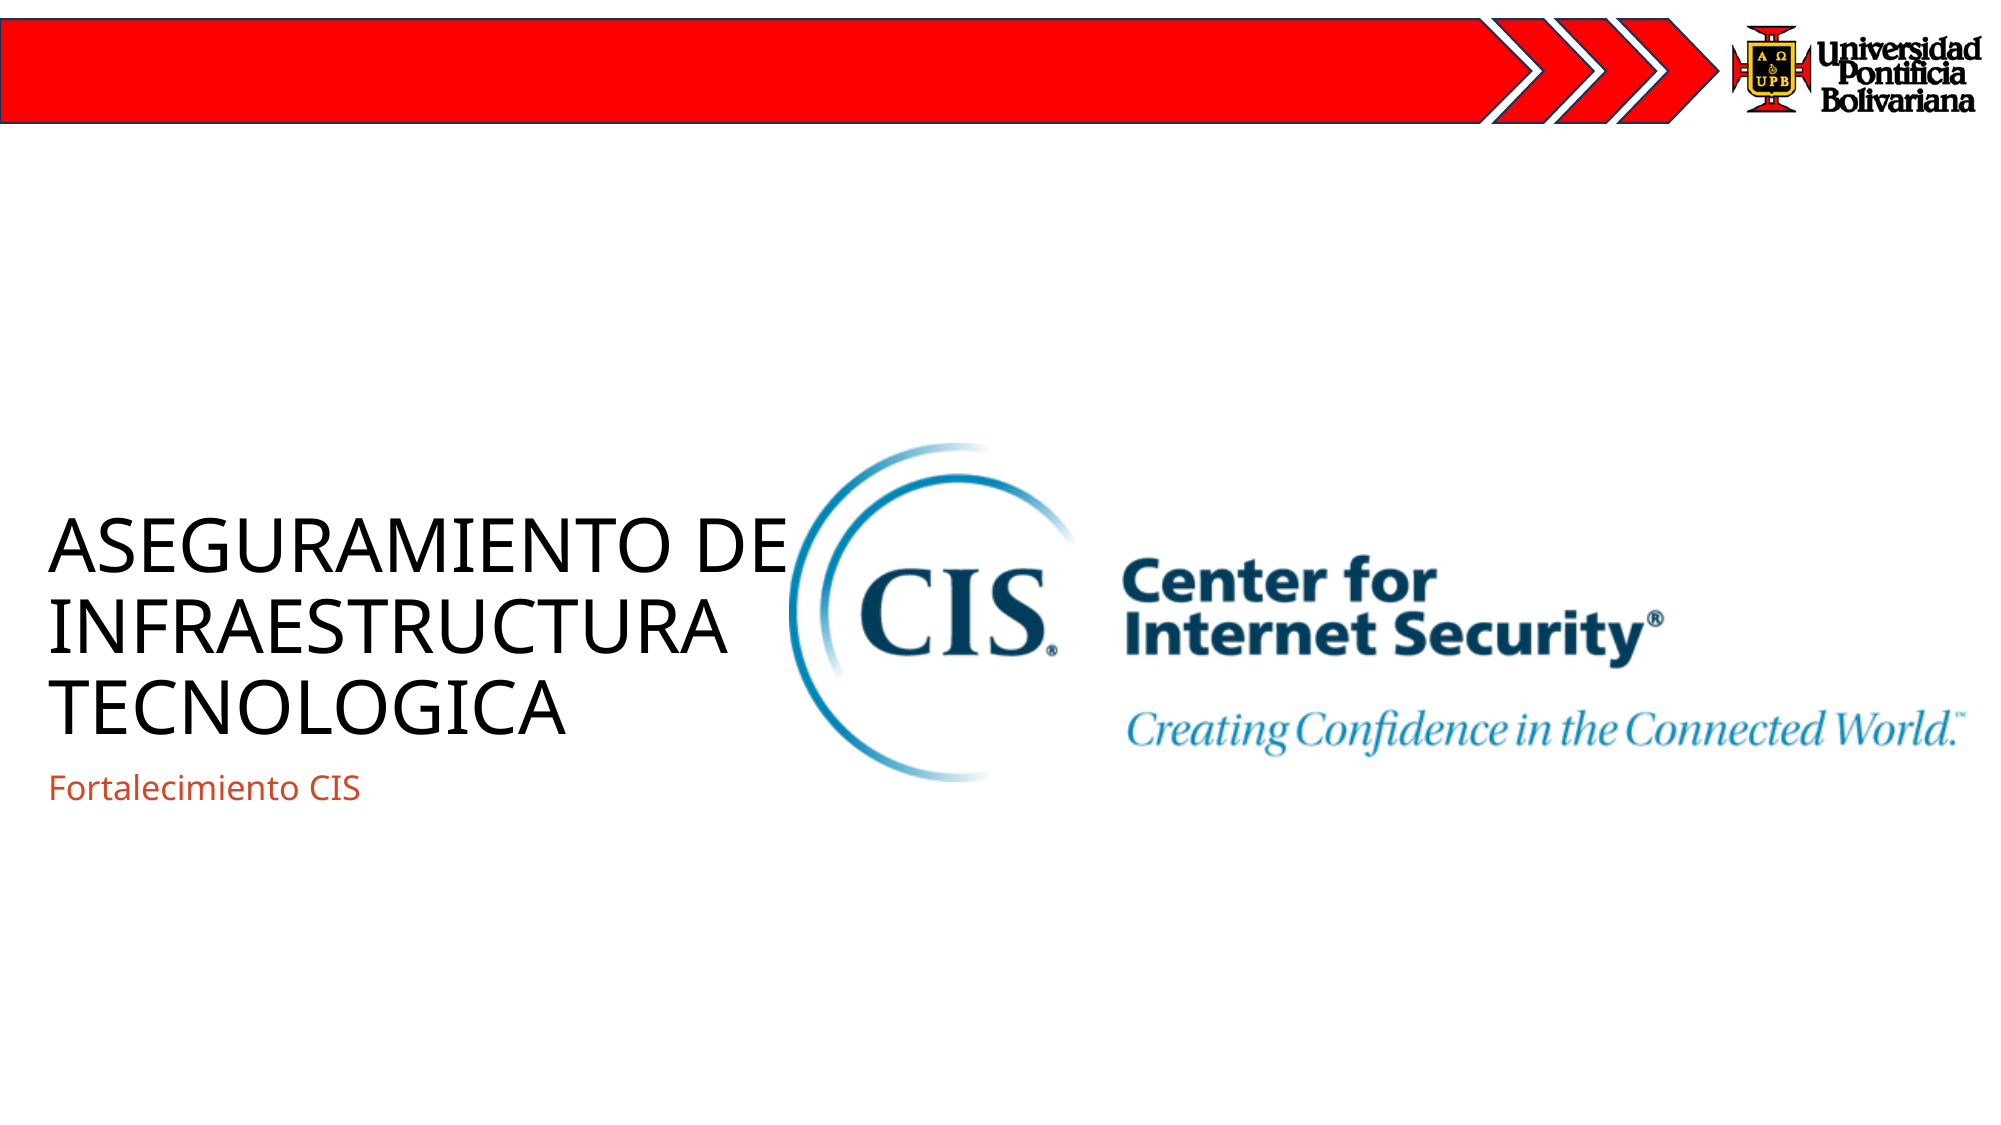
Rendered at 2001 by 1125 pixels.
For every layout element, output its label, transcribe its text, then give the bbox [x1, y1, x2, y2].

text_box [1615, 18, 1720, 124]
text_box [1553, 18, 1658, 124]
subtitle Fortalecimiento CIS [33, 758, 429, 842]
title ASEGURAMIENTO DE INFRAESTRUCTURA TECNOLOGICA [33, 467, 789, 759]
text_box [0, 18, 1533, 124]
picture [789, 443, 1967, 782]
text_box [1491, 18, 1596, 124]
picture [1726, 22, 1986, 117]
